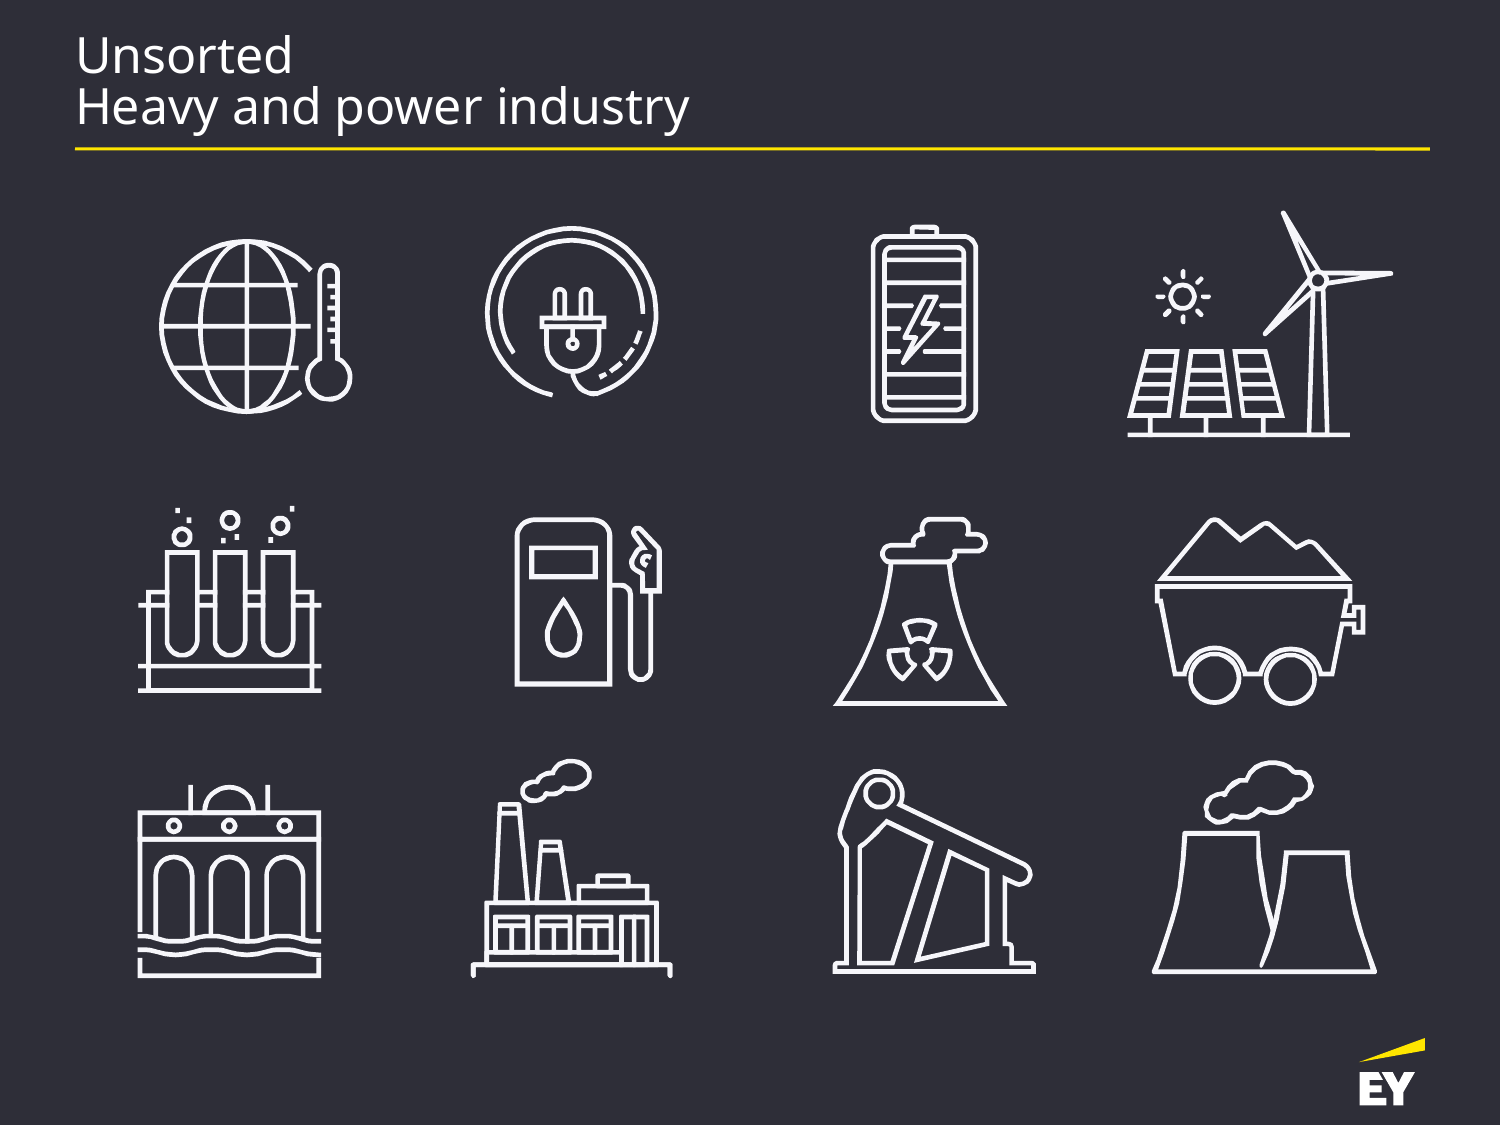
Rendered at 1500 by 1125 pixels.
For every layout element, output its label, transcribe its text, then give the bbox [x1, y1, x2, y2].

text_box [158, 238, 353, 415]
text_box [137, 784, 322, 979]
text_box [470, 758, 673, 979]
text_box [1126, 210, 1394, 438]
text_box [137, 505, 322, 694]
title Unsorted Heavy and power industry [75, 33, 1425, 131]
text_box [832, 516, 1008, 707]
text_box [514, 517, 663, 687]
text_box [1151, 760, 1378, 975]
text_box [1154, 517, 1366, 707]
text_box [484, 225, 659, 398]
text_box [832, 769, 1036, 974]
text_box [870, 224, 979, 424]
